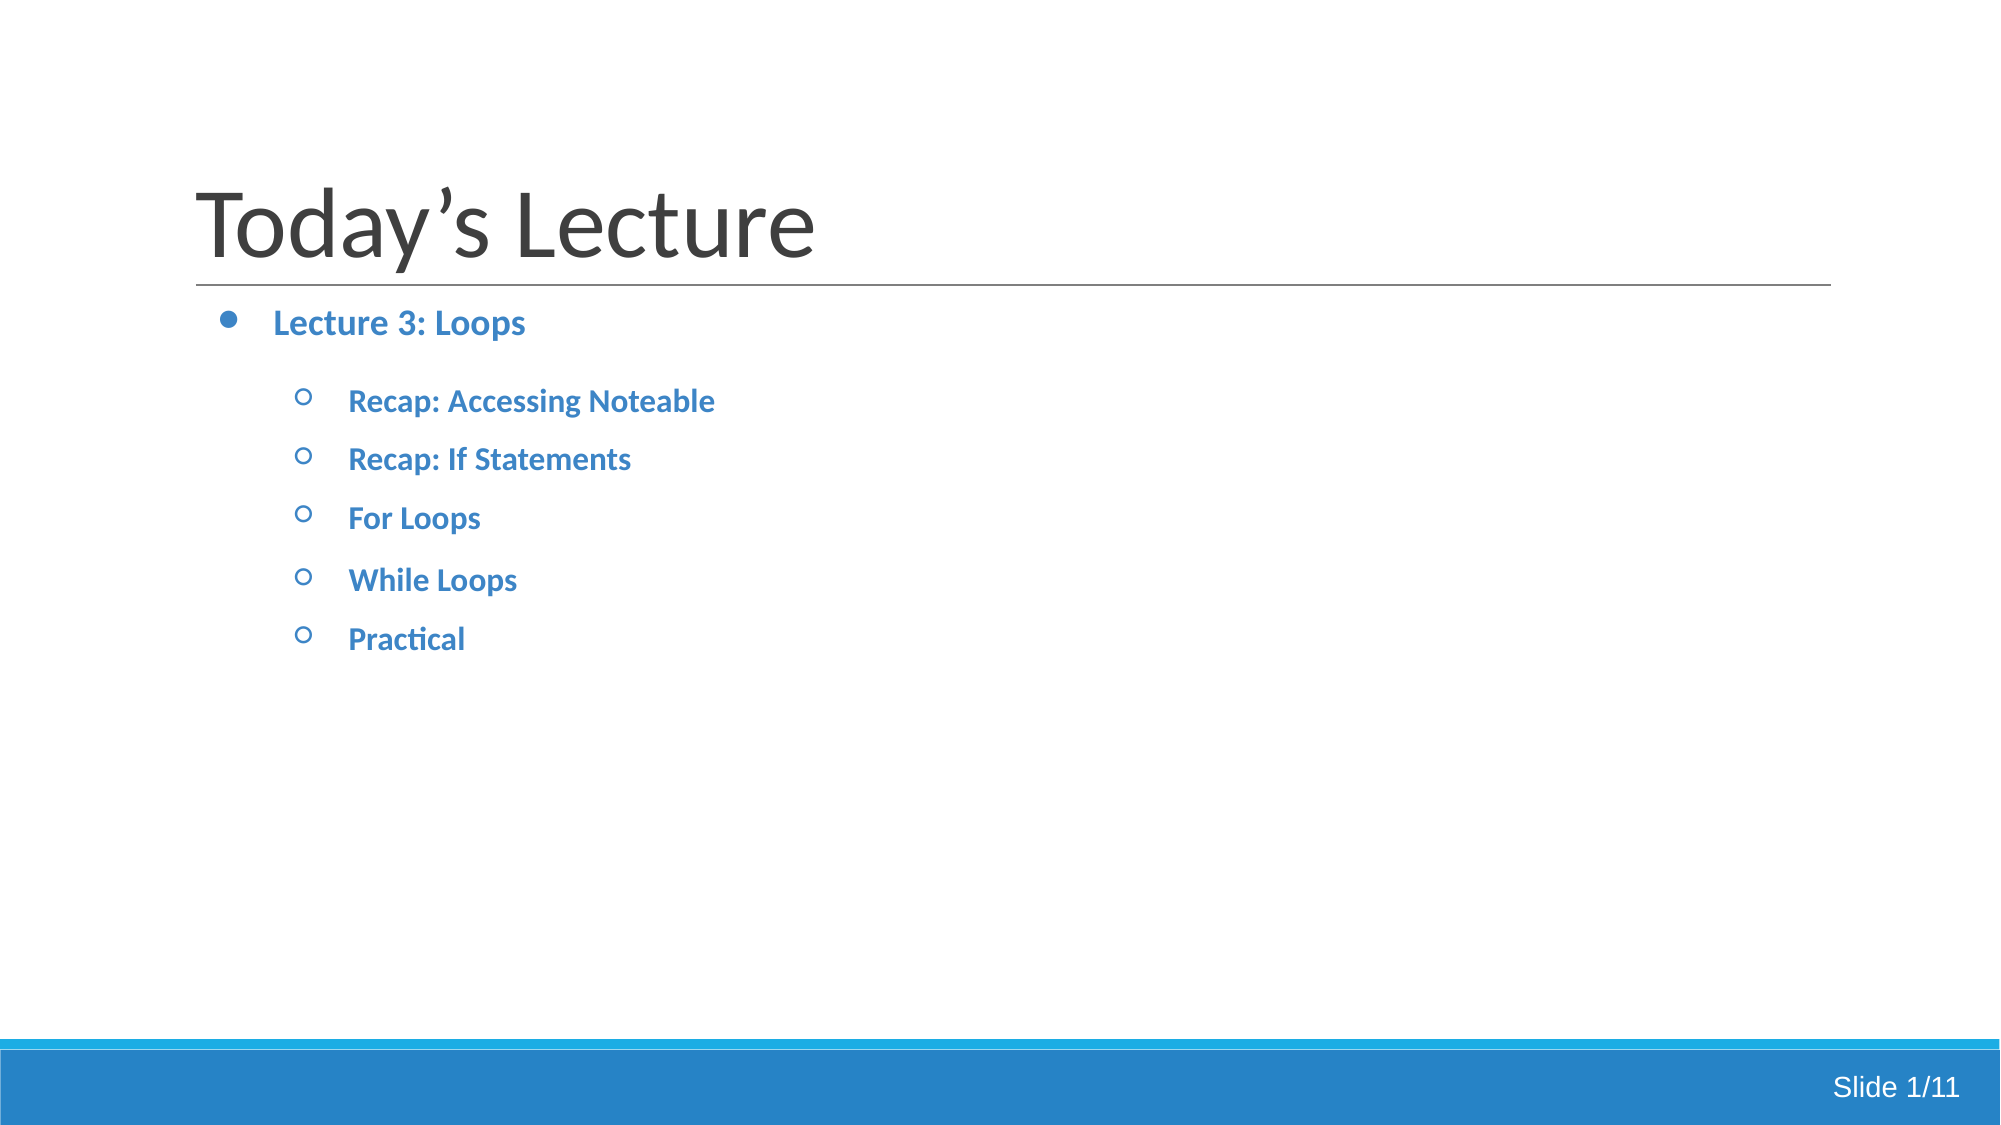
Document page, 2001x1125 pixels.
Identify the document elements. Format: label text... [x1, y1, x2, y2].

text_box Lecture 3: Loops Recap: Accessing Noteable Recap: If Statements For Loops While Loops Practical [198, 295, 1830, 856]
text_box Slide 1/11 [1817, 1053, 2000, 1125]
title Today’s Lecture [180, 47, 1830, 285]
